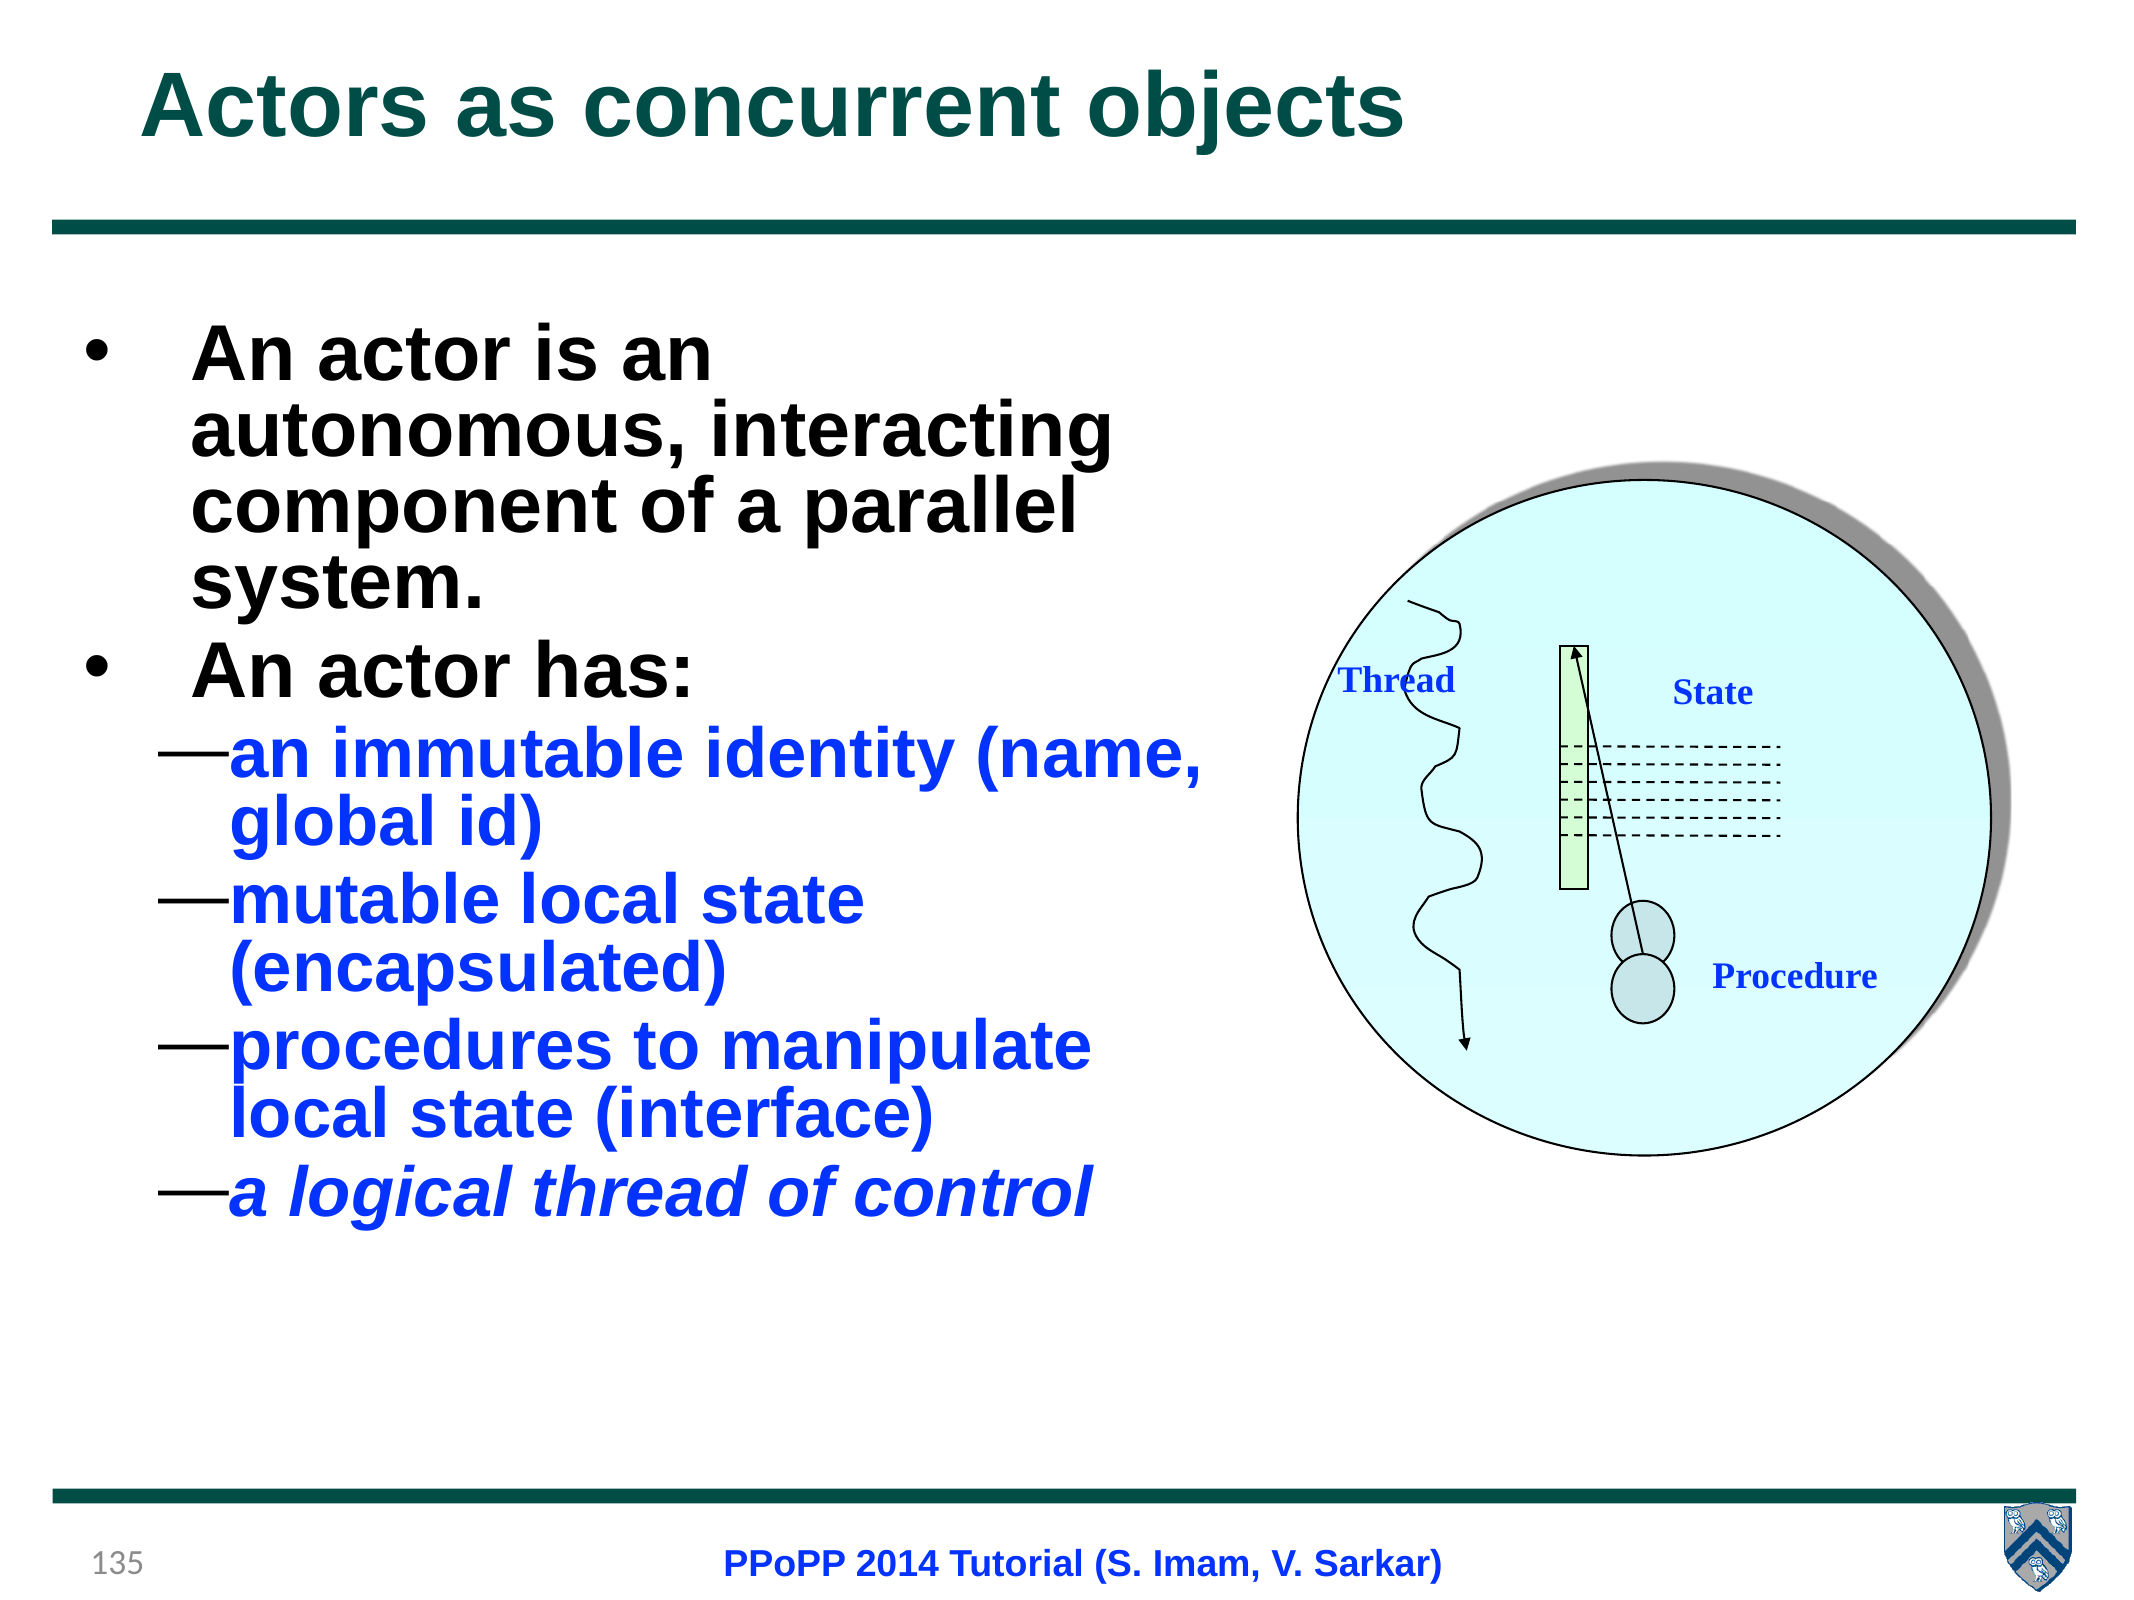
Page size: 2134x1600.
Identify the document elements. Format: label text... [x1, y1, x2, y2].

text_box [52, 219, 2076, 235]
text_box [1297, 479, 1992, 1156]
title Actors as concurrent objects [124, 0, 2005, 217]
text_box [52, 1488, 2077, 1504]
list An actor is an autonomous, interacting component of a parallel system. An actor has: an immutable identity (name, global id) mutable local state (encapsulated) procedures to manipulate local state (interface) a logical thread of control [68, 311, 1224, 1439]
text_box Thread [1321, 645, 1613, 709]
text_box State [1656, 657, 1770, 721]
text_box [1413, 709, 1482, 1051]
text_box [1407, 600, 1461, 645]
text_box [1611, 954, 1675, 1024]
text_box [1573, 767, 1643, 989]
text_box Procedure [1696, 942, 1894, 1005]
text_box [1559, 709, 1589, 889]
picture [1986, 1497, 2083, 1600]
text_box [1643, 900, 1675, 962]
slide_number 135 [65, 1520, 160, 1600]
text_box PPoPP 2014 Tutorial (S. Imam, V. Sarkar) [699, 1522, 1467, 1600]
